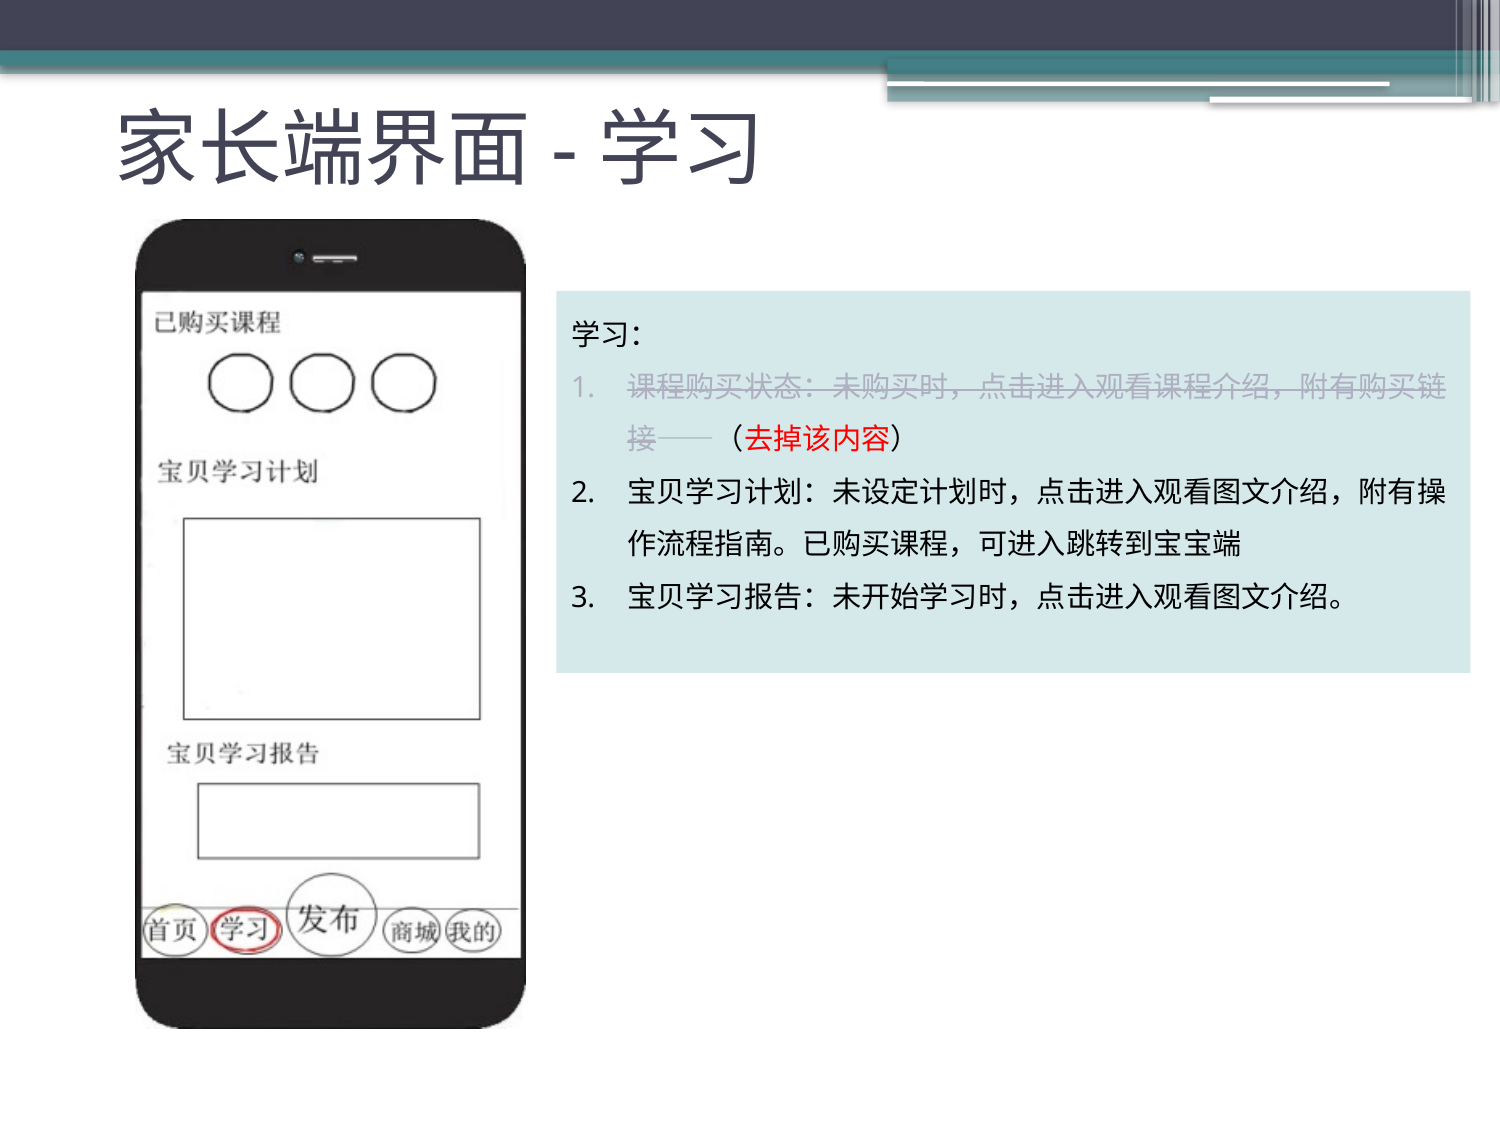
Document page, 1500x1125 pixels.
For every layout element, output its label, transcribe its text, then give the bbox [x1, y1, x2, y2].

text_box 学习： 课程购买状态：未购买时，点击进入观看课程介绍，附有购买链接——（去掉该内容） 宝贝学习计划：未设定计划时，点击进入观看图文介绍，附有操作流程指南。已购买课程，可进入跳转到宝宝端 宝贝学习报告：未开始学习时，点击进入观看图文介绍。 [556, 290, 1471, 673]
picture [135, 219, 526, 1030]
text_box 家长端界面-学习 [100, 87, 1451, 263]
